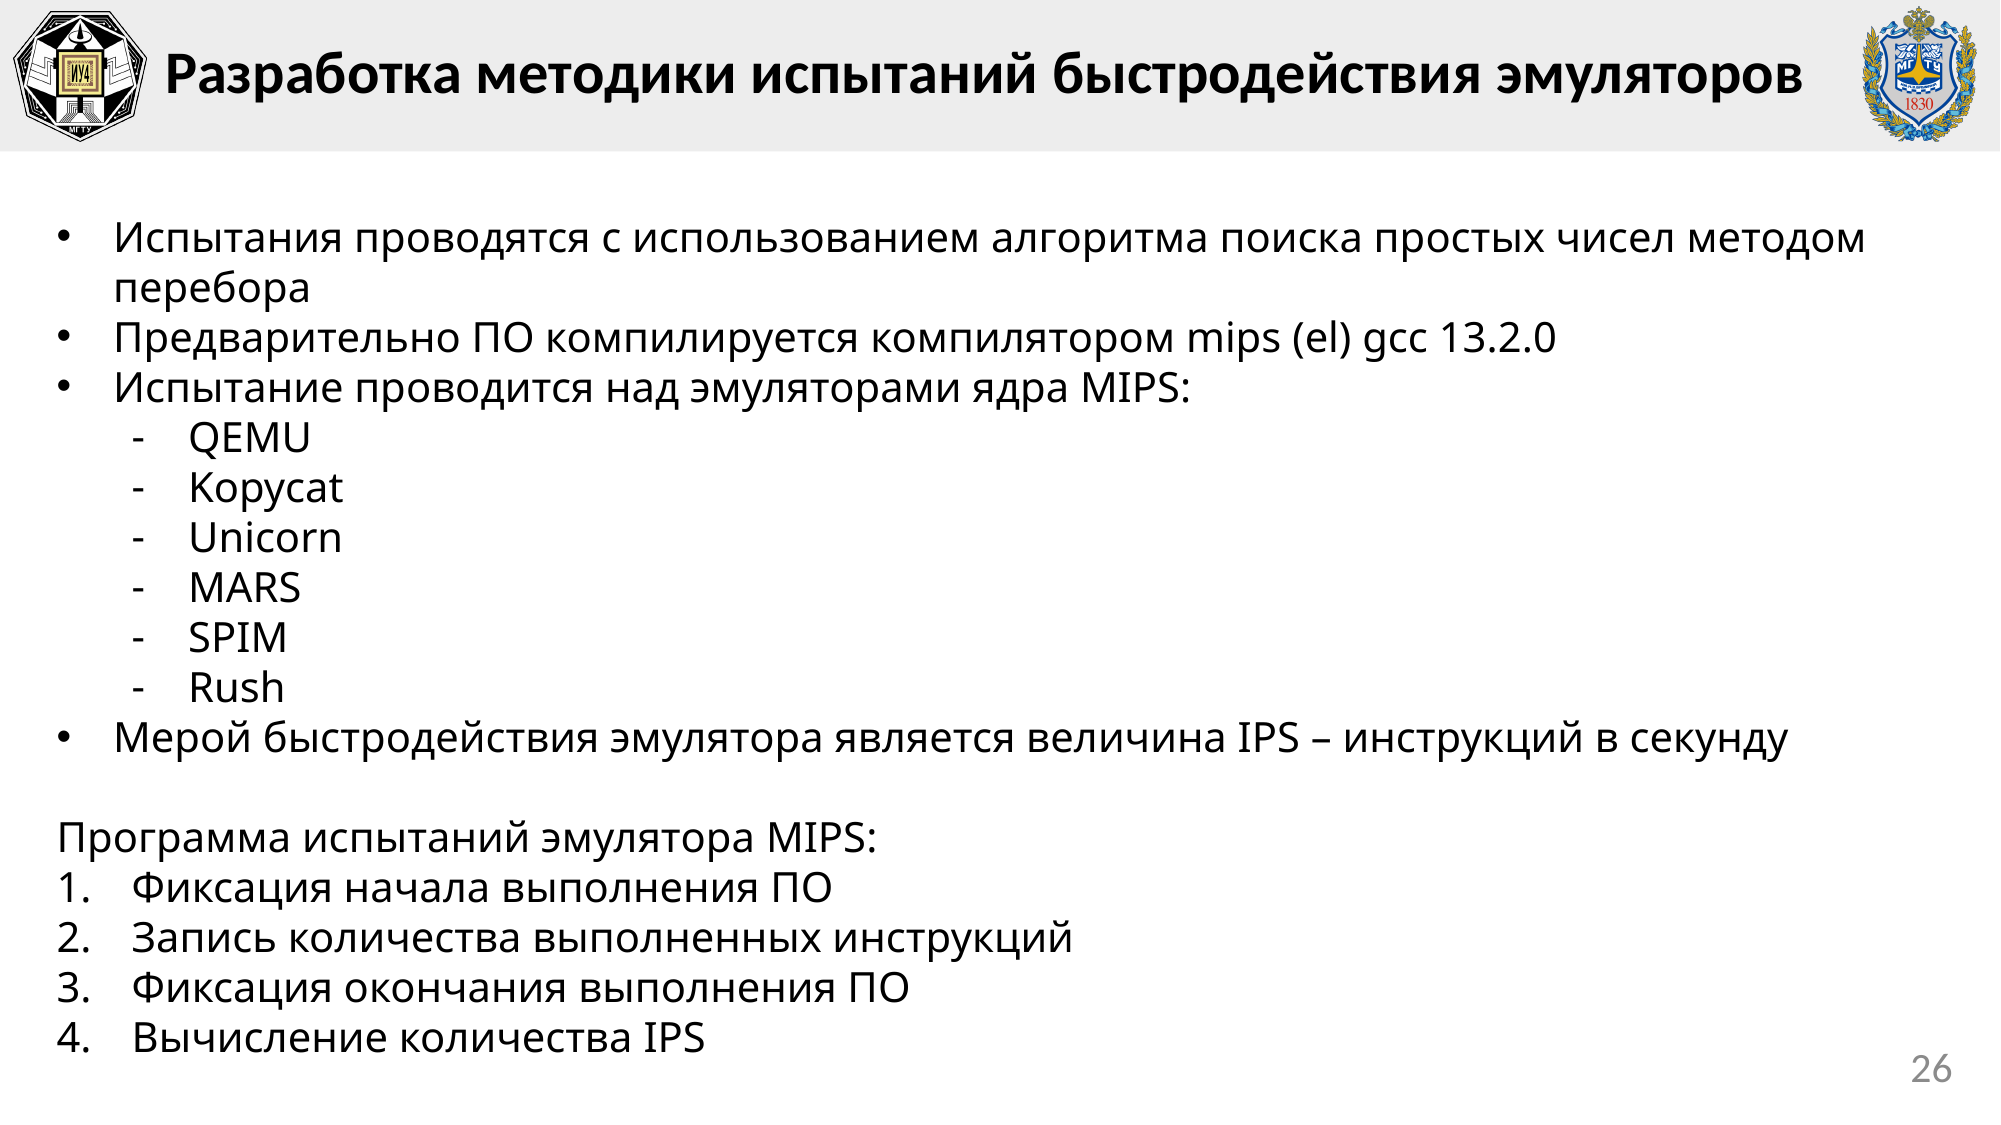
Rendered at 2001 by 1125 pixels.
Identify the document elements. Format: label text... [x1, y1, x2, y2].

text_box Испытания проводятся с использованием алгоритма поиска простых чисел методом перебора Предварительно ПО компилируется компилятором mips (el) gcc 13.2.0 Испытание проводится над эмуляторами ядра MIPS: QEMU Kopycat Unicorn MARS SPIM Rush Мерой быстродействия эмулятора является величина IPS – инструкций в секунду Программа испытаний эмулятора MIPS: Фиксация начала выполнения ПО Запись количества выполненных инструкций Фиксация окончания выполнения ПО Вычисление количества IPS [41, 203, 1917, 1119]
picture [1862, 5, 1977, 142]
picture [13, 11, 147, 142]
slide_number 26 [1917, 1036, 1968, 1097]
text_box Разработка методики испытаний быстродействия эмуляторов [0, 0, 2000, 152]
